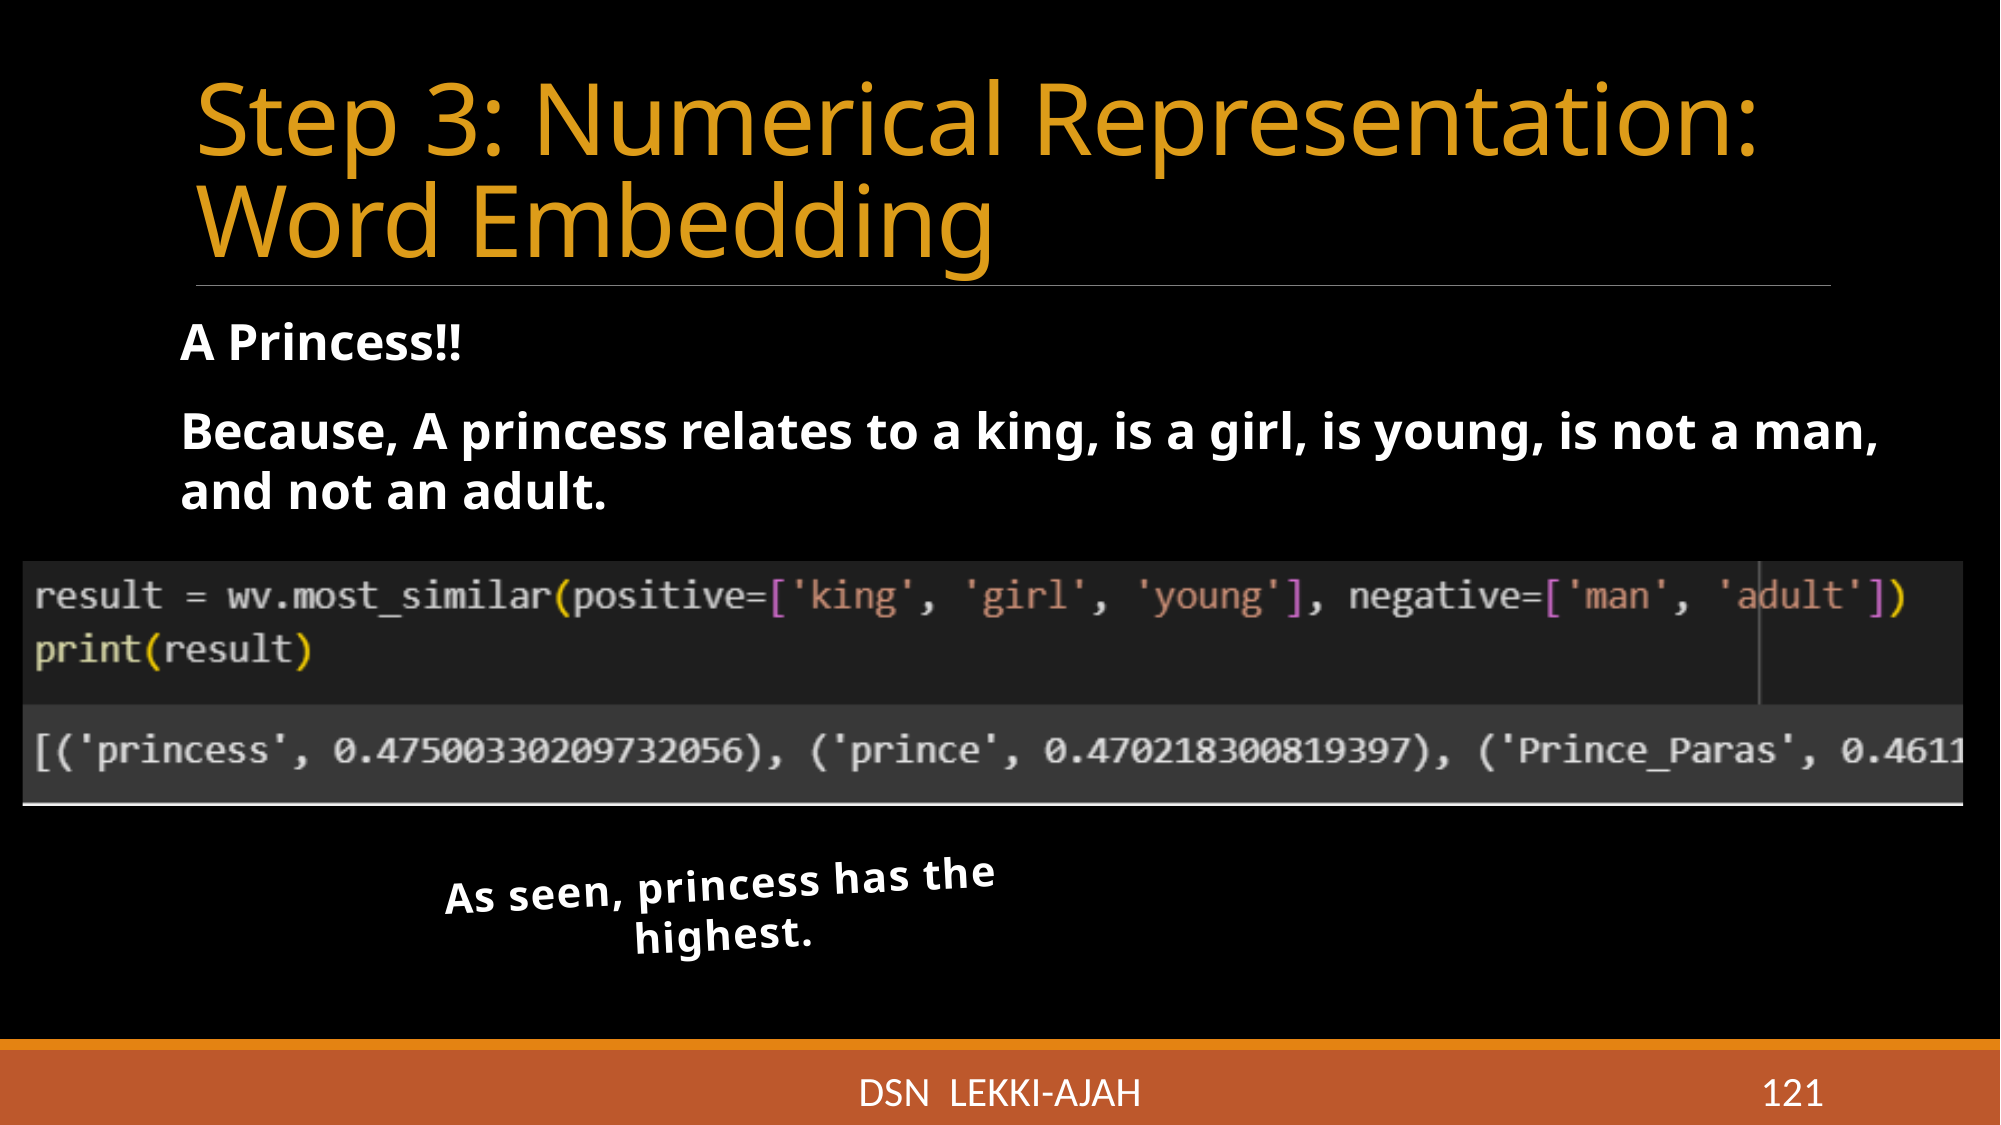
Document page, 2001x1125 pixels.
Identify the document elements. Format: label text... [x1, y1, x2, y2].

text_box [277, 919, 933, 1054]
slide_number 121 [1624, 1059, 1840, 1120]
title Step 3: Numerical Representation: Word Embedding [180, 47, 1830, 285]
list A Princess!! Because, A princess relates to a king, is a girl, is young, is not a man, and not an adult. [180, 302, 1891, 559]
picture [21, 561, 1964, 806]
text_box As seen, princess has the highest. [414, 835, 1030, 982]
list A Princess!! Because, A princess relates to a king, is a girl, is young, is not a man, and not an adult. [180, 816, 1891, 1054]
footer DSN LEKKI-AJAH [604, 1059, 1396, 1120]
